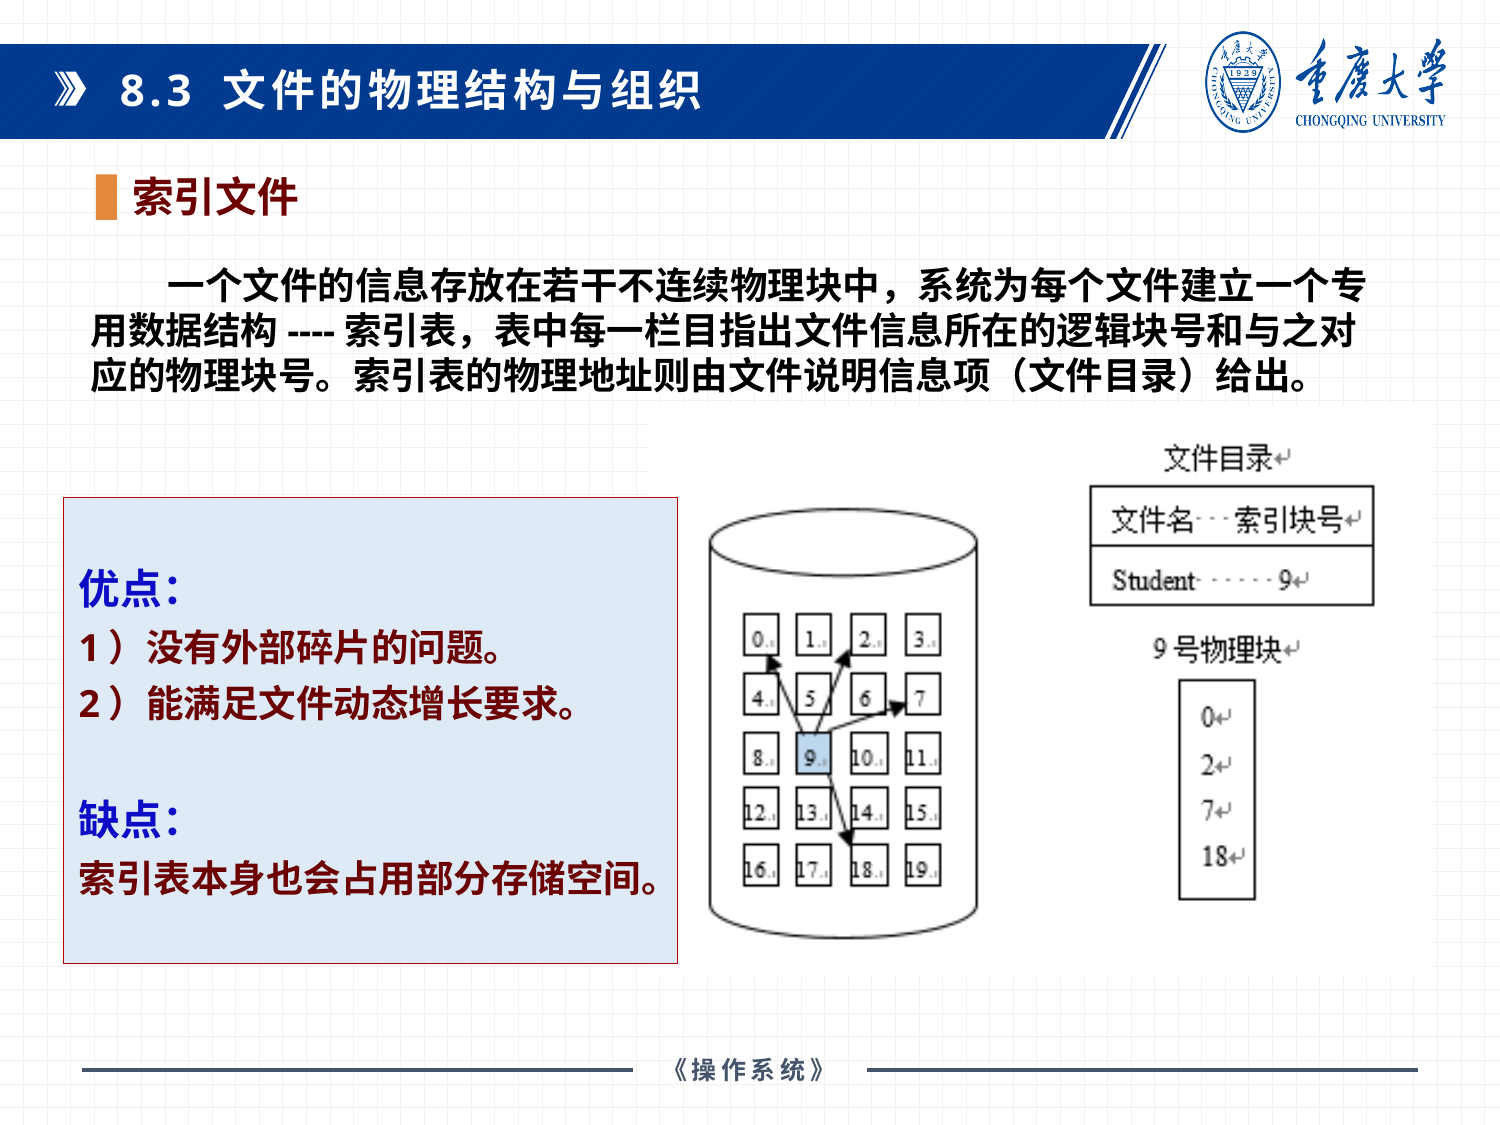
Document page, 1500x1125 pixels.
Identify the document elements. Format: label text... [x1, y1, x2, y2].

text_box [95, 173, 118, 221]
list 索引文件 [116, 169, 498, 231]
text_box 一个文件的信息存放在若干不连续物理块中，系统为每个文件建立一个专用数据结构----索引表，表中每一栏目指出文件信息所在的逻辑块号和与之对应的物理块号。索引表的物理地址则由文件说明信息项（文件目录）给出。 [76, 254, 1397, 405]
list 8.3 文件的物理结构与组织 [104, 61, 1040, 145]
text_box 优点： 1）没有外部碎片的问题。 2）能满足文件动态增长要求。 缺点： 索引表本身也会占用部分存储空间。 [63, 497, 648, 964]
picture [1205, 31, 1446, 133]
picture [648, 406, 1432, 974]
